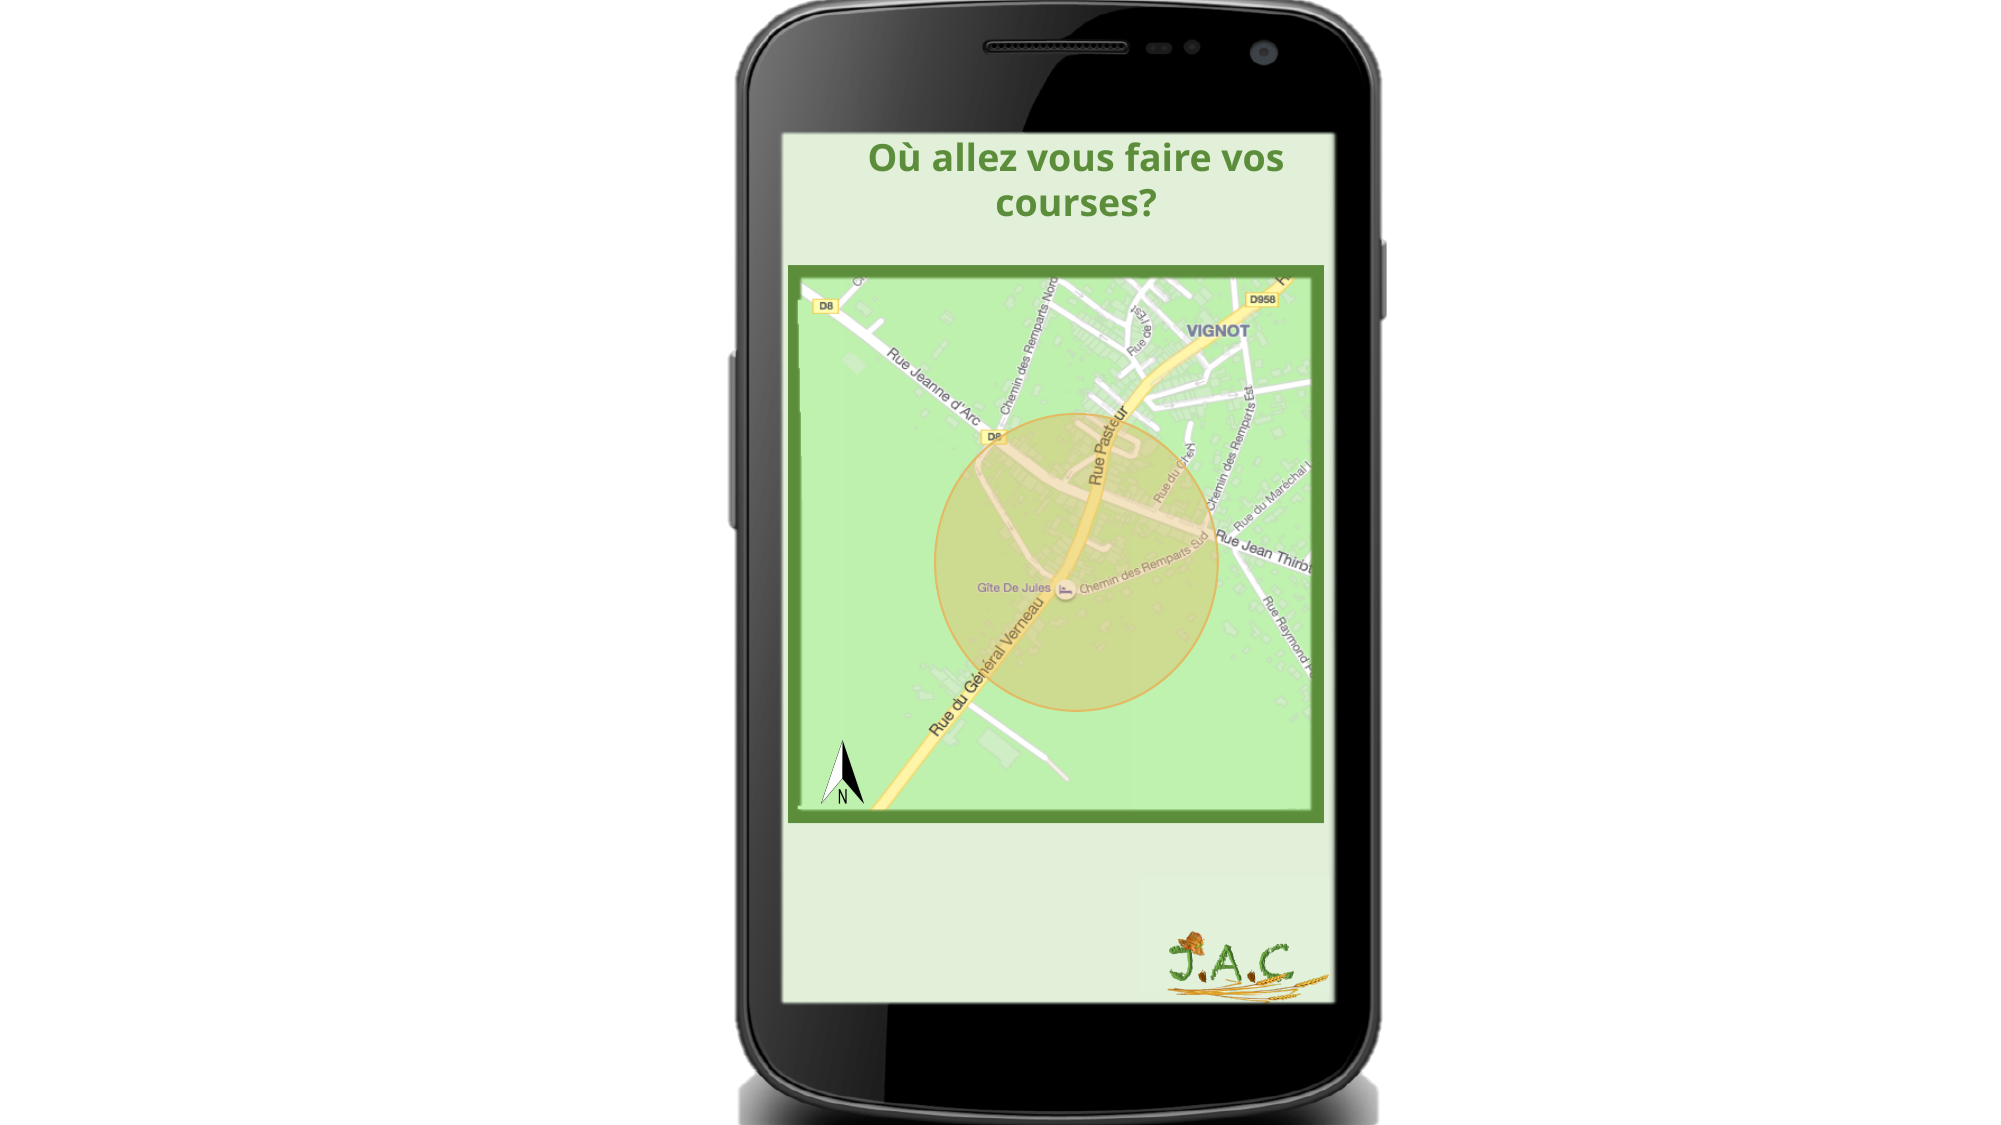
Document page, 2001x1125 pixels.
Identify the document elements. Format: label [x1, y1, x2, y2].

text_box [722, 0, 1387, 1125]
